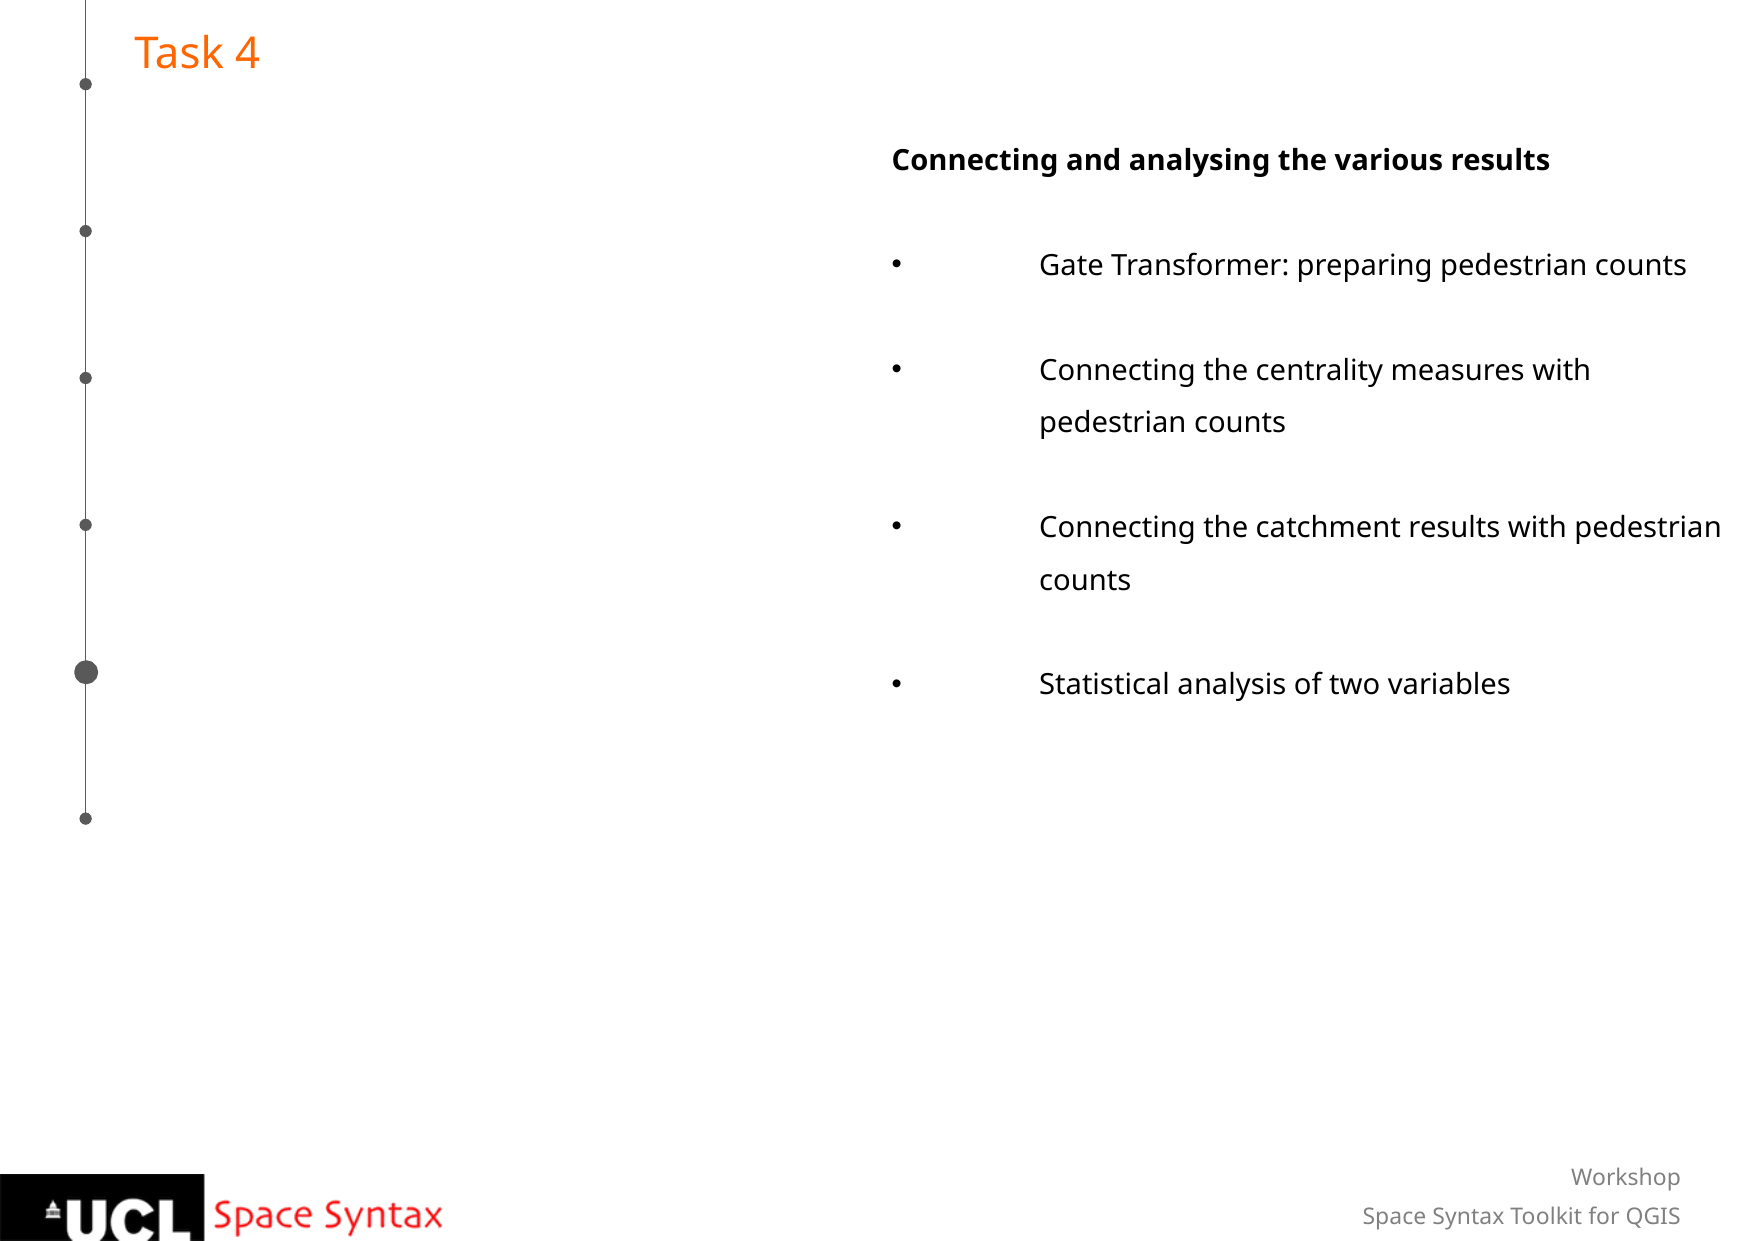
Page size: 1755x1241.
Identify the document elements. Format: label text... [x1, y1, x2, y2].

text_box Task 4 [119, 17, 1175, 85]
picture [0, 1174, 528, 1241]
text_box [77, 663, 96, 682]
text_box Connecting and analysing the various results Gate Transformer: preparing pedestrian counts Connecting the centrality measures with pedestrian counts Connecting the catchment results with pedestrian counts Statistical analysis of two variables [876, 116, 1744, 708]
